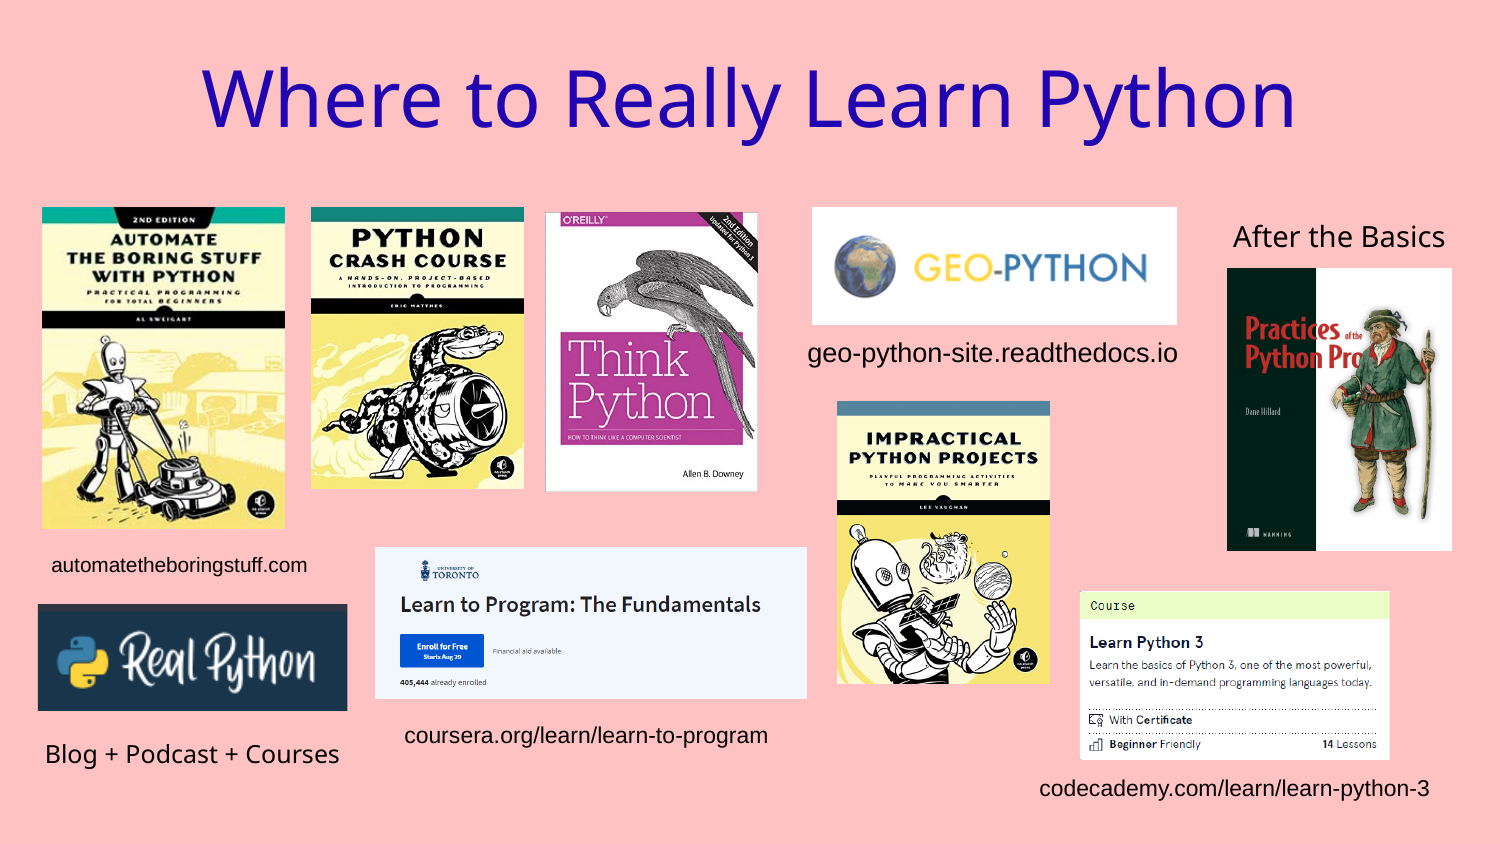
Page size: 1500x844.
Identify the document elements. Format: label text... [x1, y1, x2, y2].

picture [811, 207, 1177, 326]
picture [42, 207, 286, 529]
picture [1227, 268, 1452, 551]
text_box codecademy.com/learn/learn-python-3 [1019, 759, 1451, 815]
picture [311, 207, 525, 490]
picture [375, 546, 807, 699]
text_box geo-python-site.readthedocs.io [786, 320, 1199, 383]
text_box automatetheboringstuff.com [29, 538, 330, 589]
picture [1079, 591, 1390, 760]
title Where to Really Learn Python [174, 52, 1326, 176]
text_box coursera.org/learn/learn-to-program [388, 707, 786, 763]
picture [37, 604, 348, 711]
picture [544, 212, 758, 492]
picture [836, 401, 1050, 684]
text_box Blog + Podcast + Courses [10, 723, 375, 784]
text_box After the Basics [1189, 203, 1490, 269]
